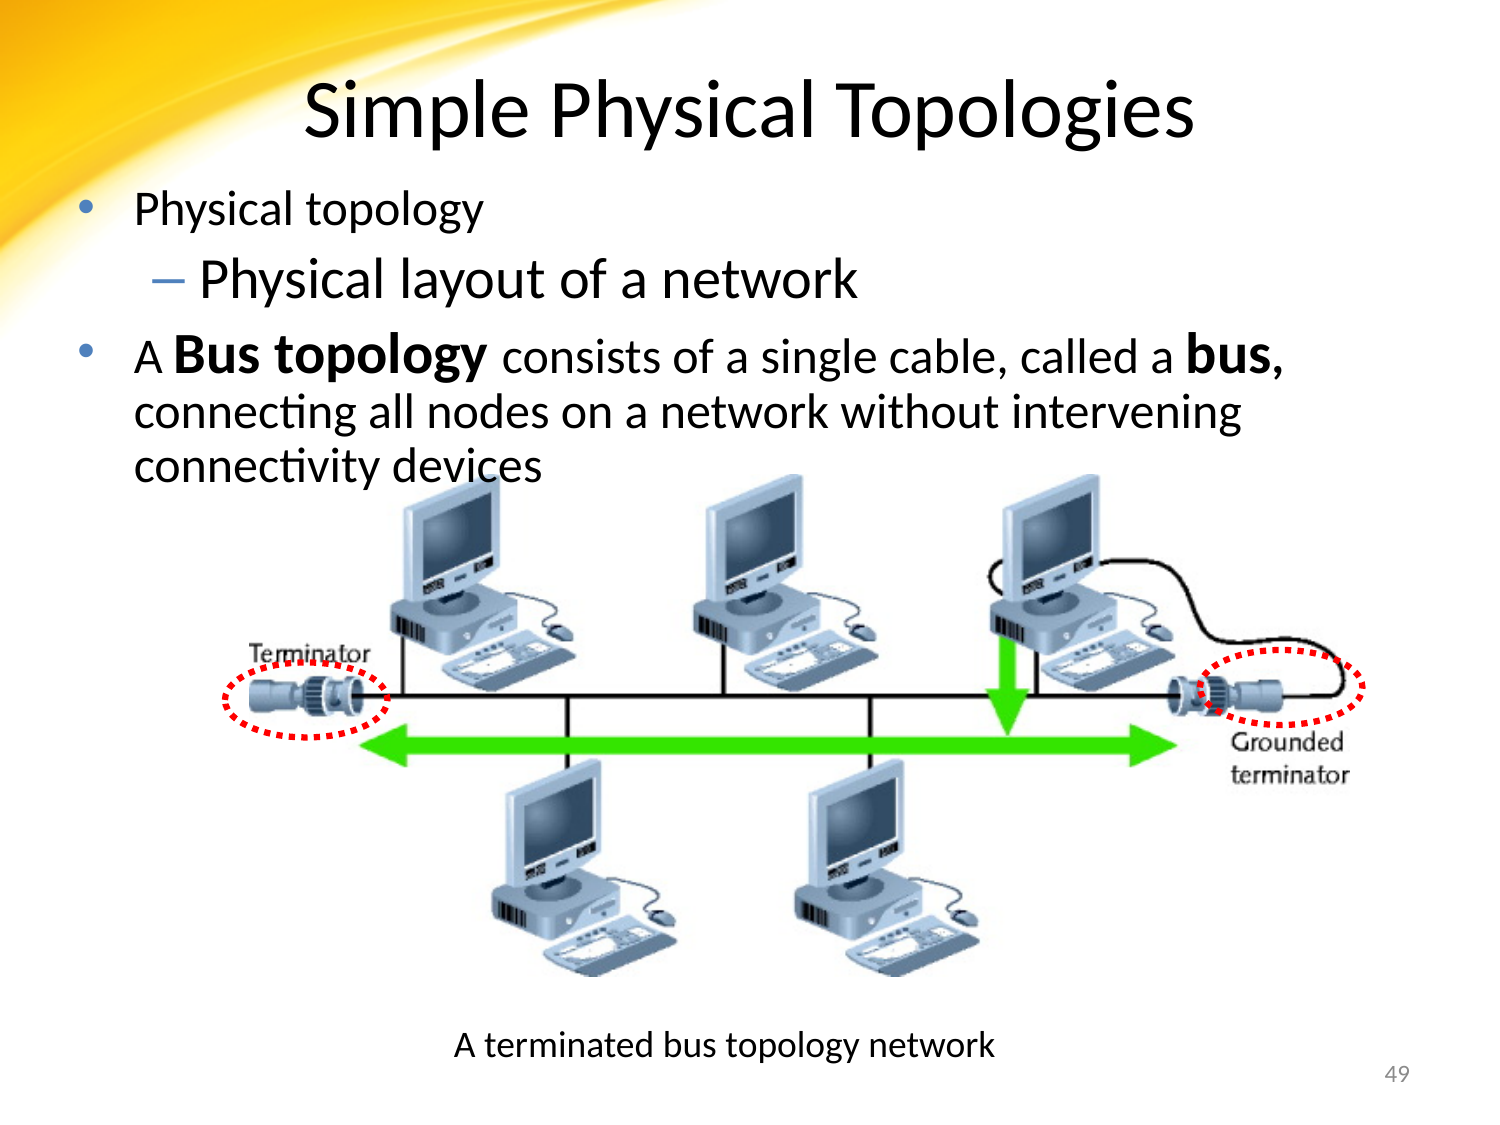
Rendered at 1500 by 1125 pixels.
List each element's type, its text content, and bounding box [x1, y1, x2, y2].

list Physical topology Physical layout of a network A Bus topology consists of a single cable, called a bus, connecting all nodes on a network without intervening connectivity devices [62, 174, 1338, 525]
title Simple Physical Topologies [75, 45, 1425, 163]
slide_number 49 [1074, 1042, 1425, 1103]
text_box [212, 474, 1351, 1073]
text_box [1354, 670, 1363, 705]
picture [0, 0, 730, 348]
